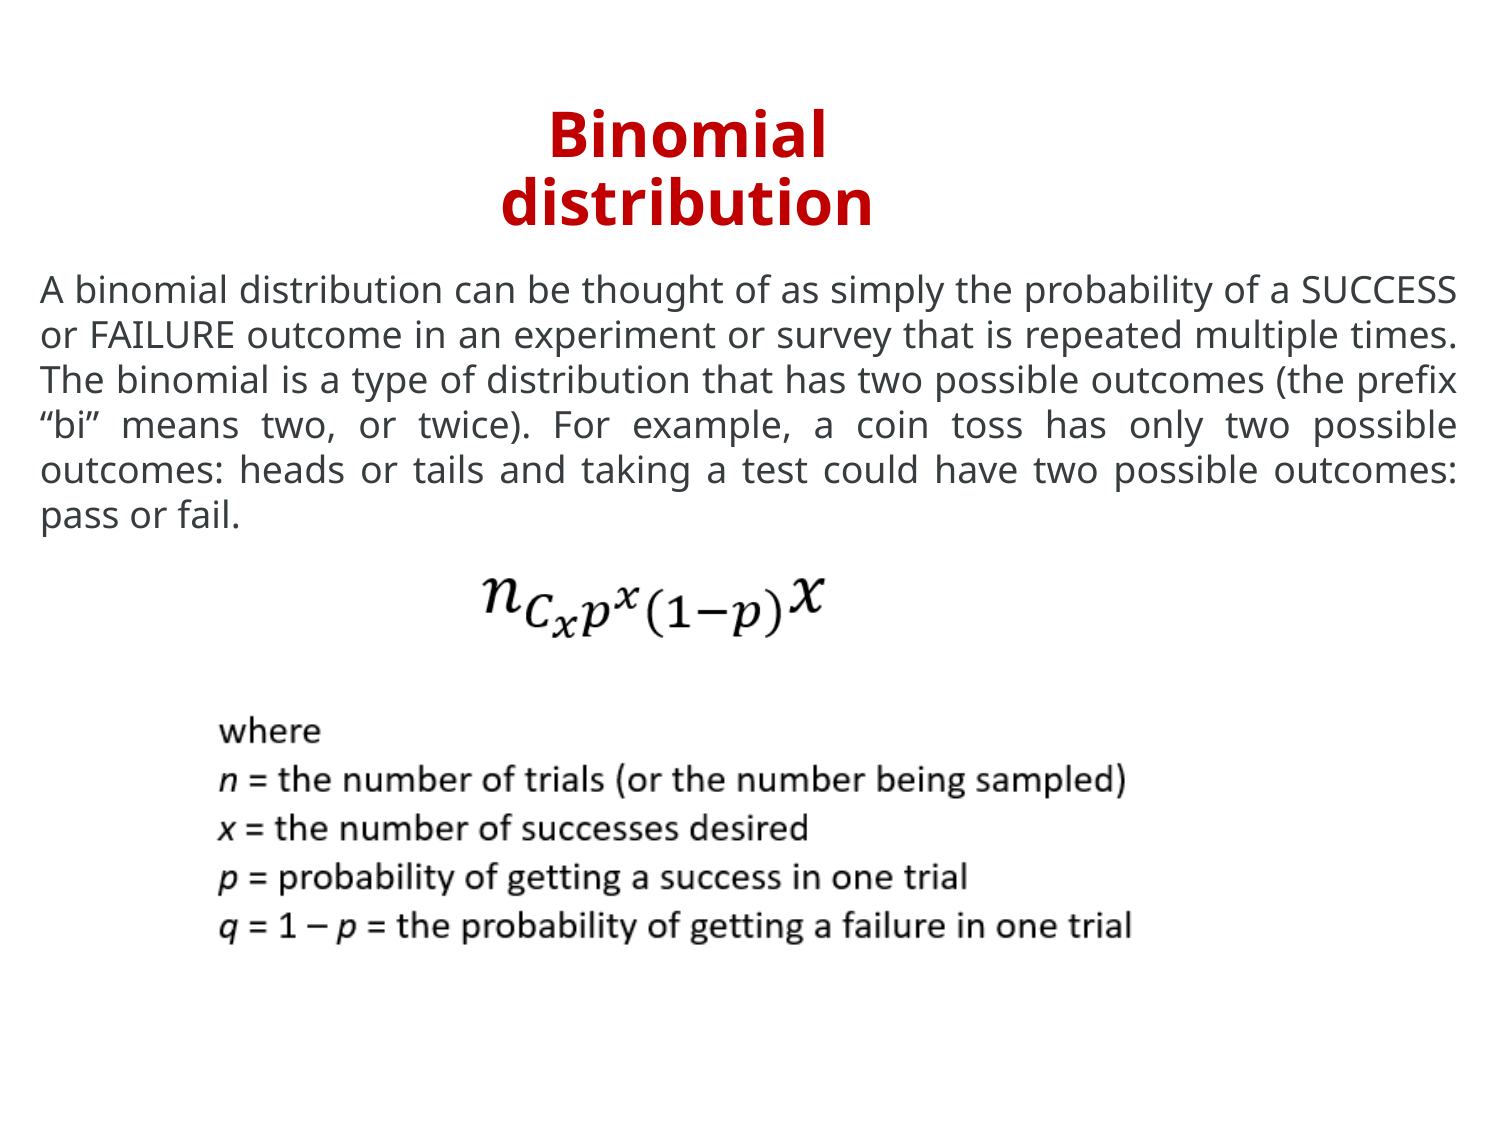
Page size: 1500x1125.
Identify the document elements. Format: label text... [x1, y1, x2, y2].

picture [436, 523, 877, 667]
picture [212, 696, 1134, 975]
title Binomial distribution [343, 170, 1033, 247]
text_box A binomial distribution can be thought of as simply the probability of a SUCCESS or FAILURE outcome in an experiment or survey that is repeated multiple times. The binomial is a type of distribution that has two possible outcomes (the prefix “bi” means two, or twice). For example, a coin toss has only two possible outcomes: heads or tails and taking a test could have two possible outcomes: pass or fail. [24, 258, 1474, 544]
